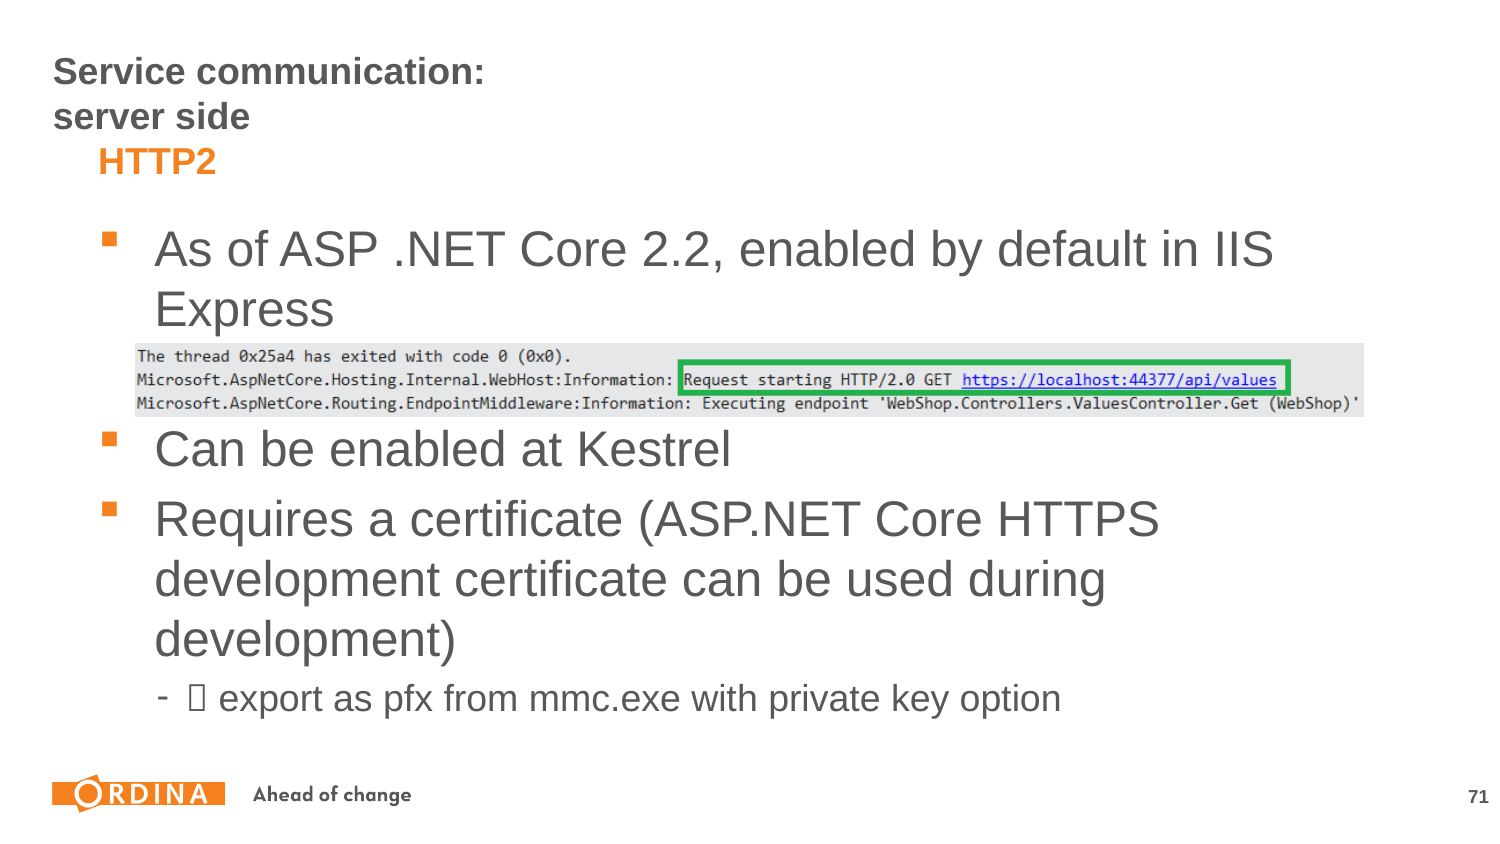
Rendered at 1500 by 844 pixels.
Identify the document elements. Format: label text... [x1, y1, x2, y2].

text_box As of ASP .NET Core 2.2, enabled by default in IIS Express Can be enabled at Kestrel Requires a certificate (ASP.NET Core HTTPS development certificate can be used during development)  export as pfx from mmc.exe with private key option [98, 216, 1402, 730]
list HTTP2 [98, 137, 1402, 216]
picture [135, 343, 1365, 418]
title Service communication: server side [52, 46, 520, 88]
picture [52, 774, 412, 813]
